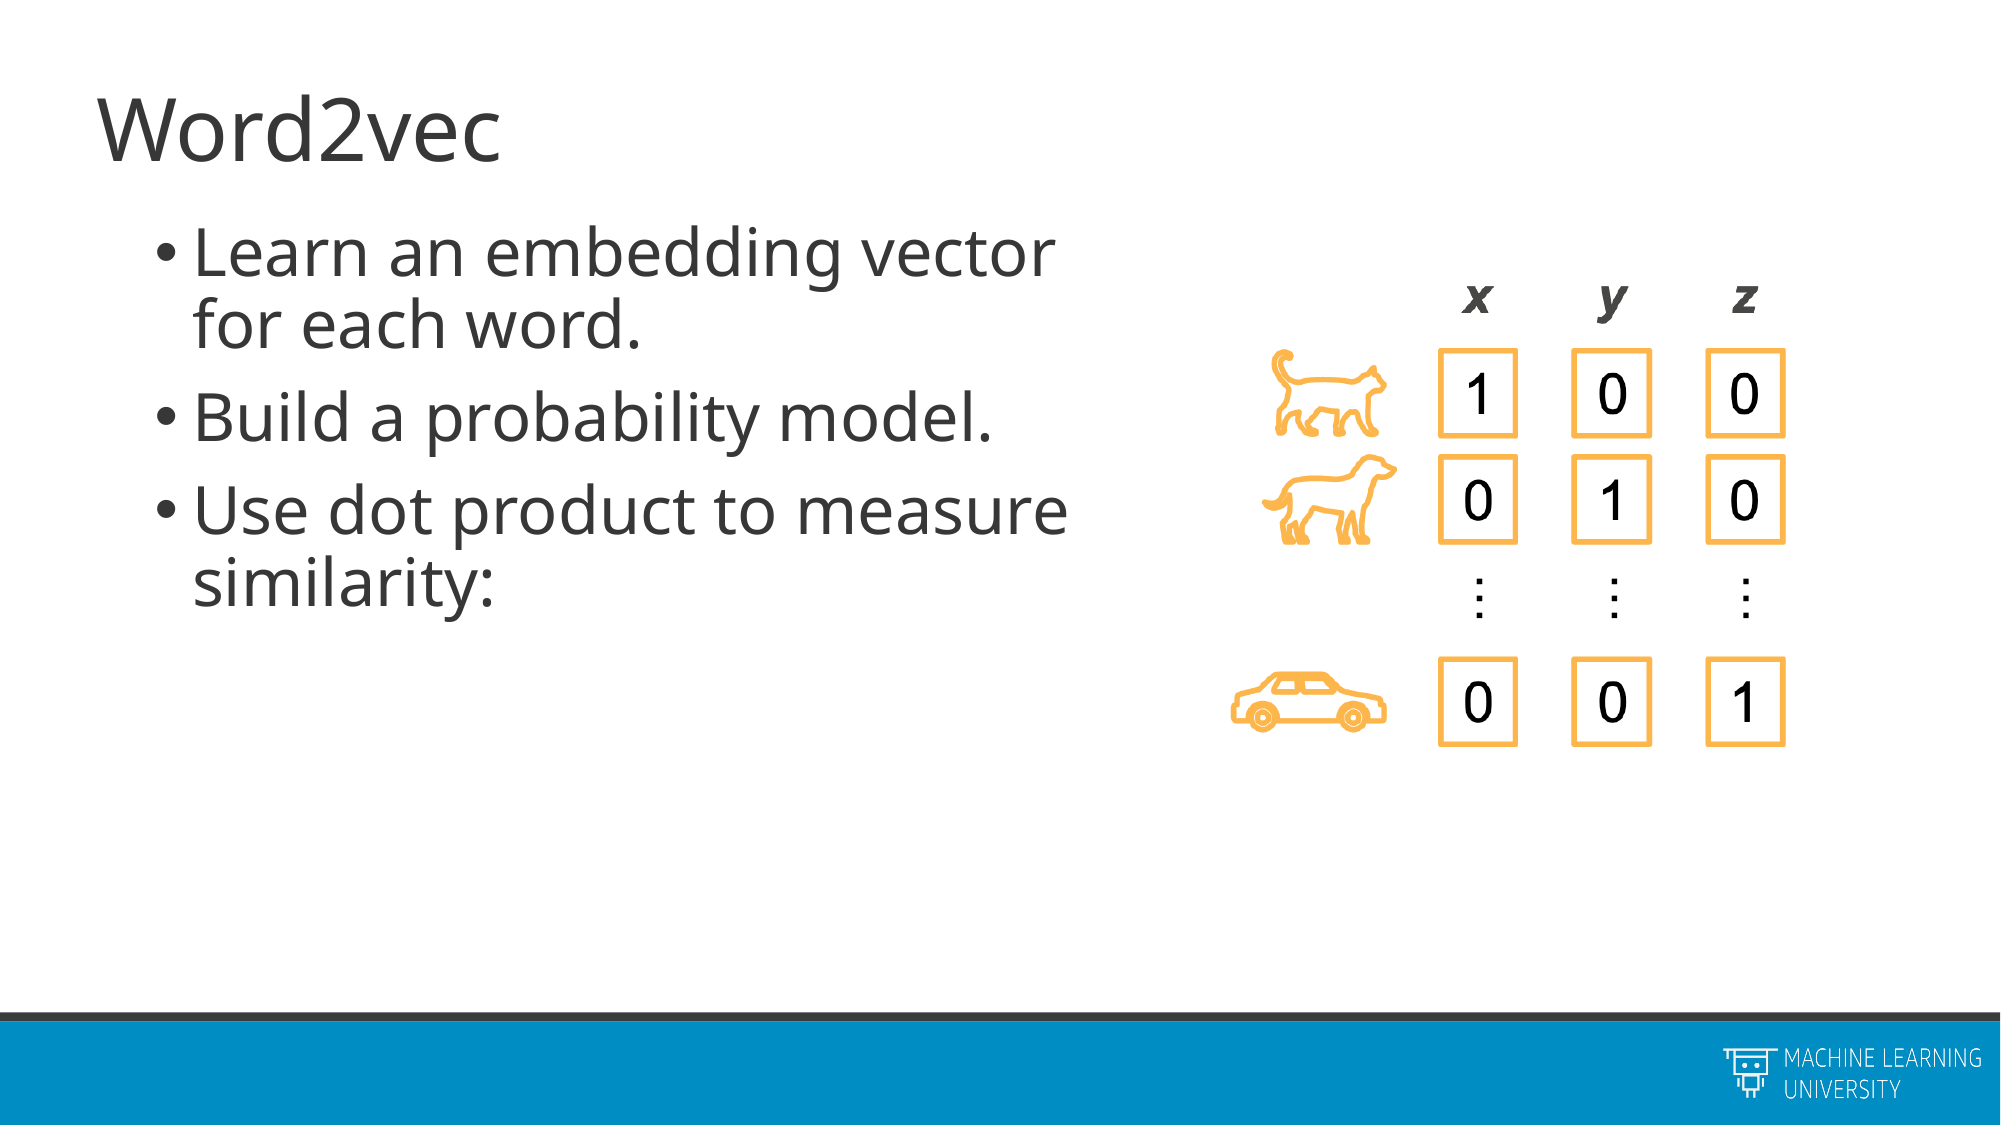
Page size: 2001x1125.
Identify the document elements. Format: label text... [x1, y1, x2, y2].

picture [1724, 1049, 1777, 1097]
picture [1219, 241, 1827, 797]
title Word2vec [81, 78, 1807, 242]
